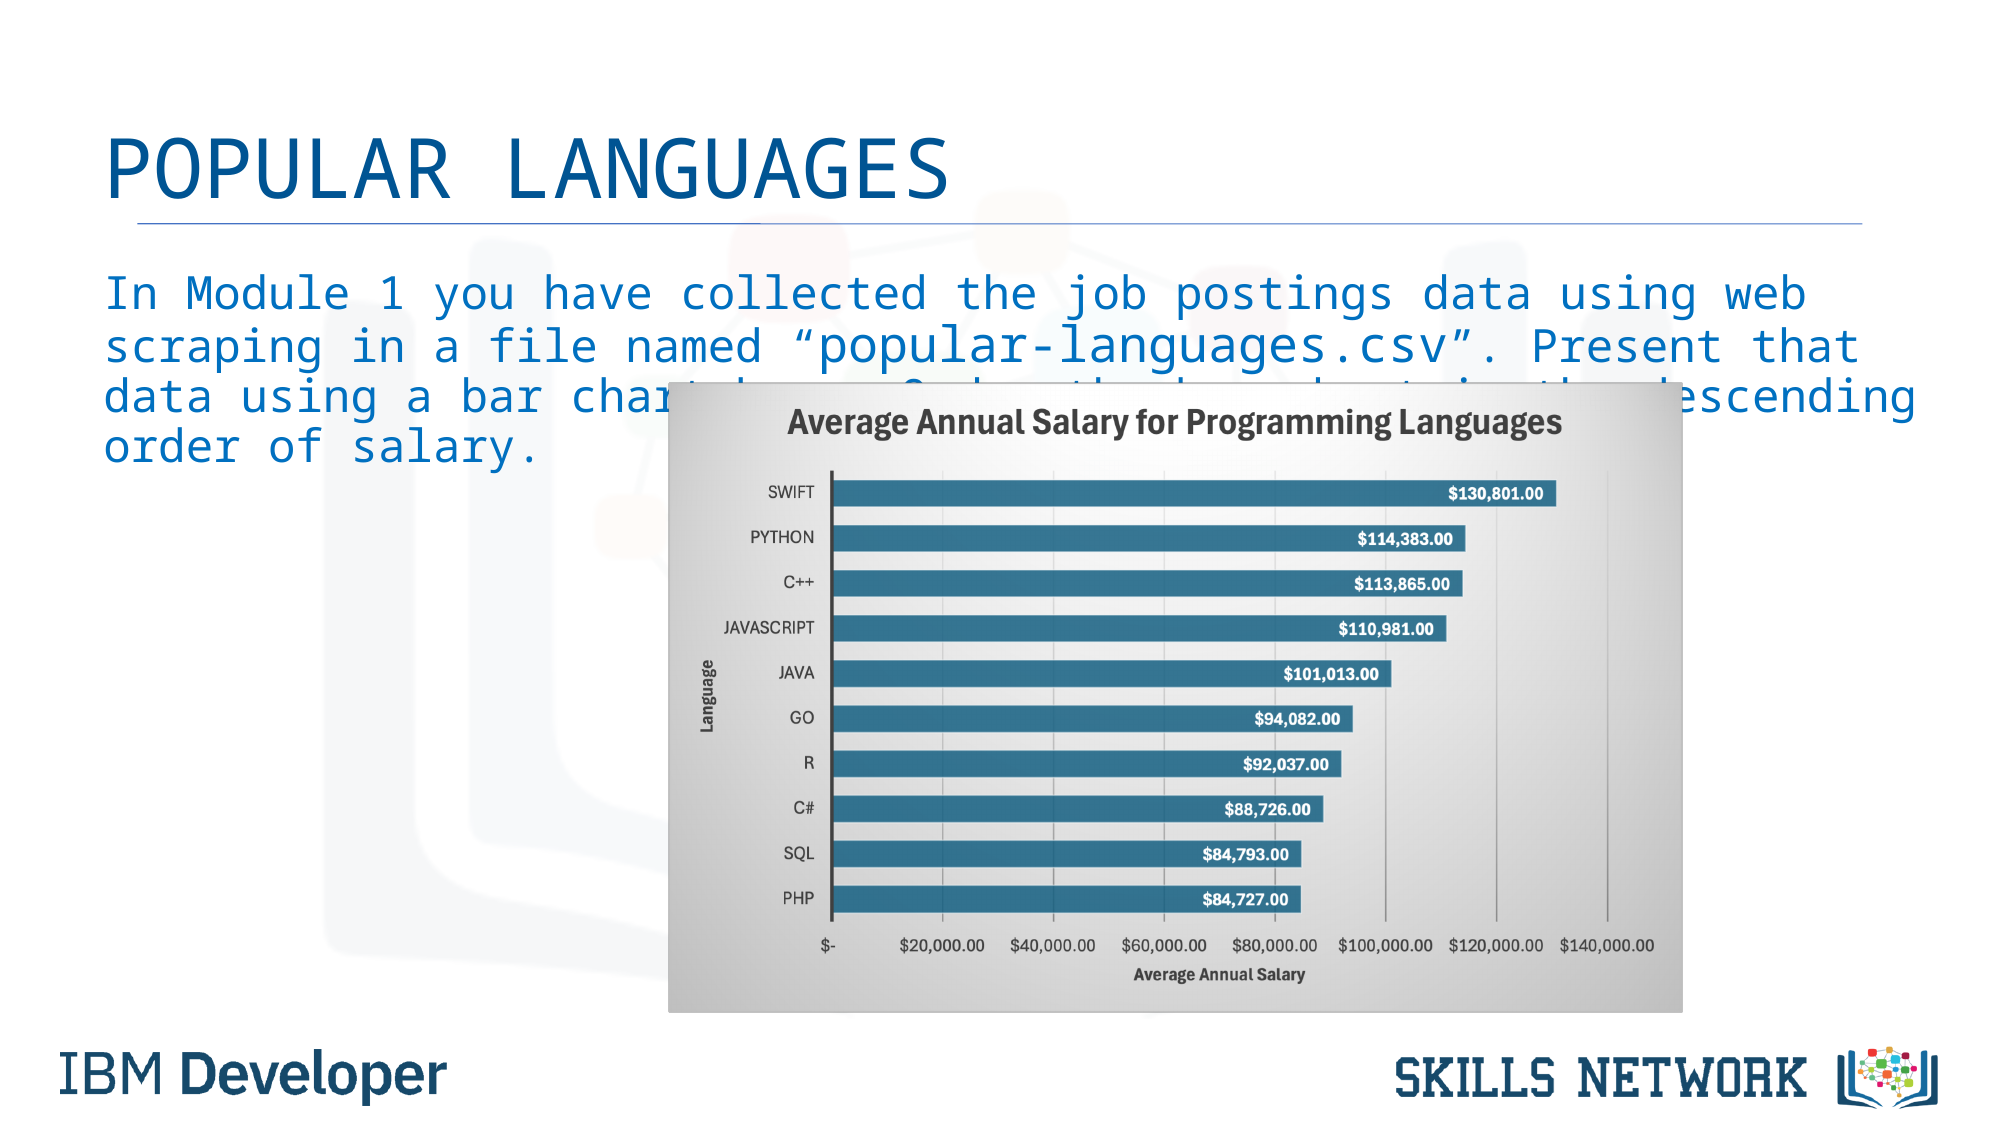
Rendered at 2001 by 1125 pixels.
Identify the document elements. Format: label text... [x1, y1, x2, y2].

title POPULAR LANGUAGES [88, 62, 1061, 262]
picture [666, 381, 1684, 1014]
list In Module 1 you have collected the job postings data using web scraping in a file named “popular-languages.csv”. Present that data using a bar chart here. Order the bar chart in the descending order of salary. [88, 262, 1941, 733]
picture [55, 1045, 459, 1108]
picture [1390, 1045, 1945, 1111]
